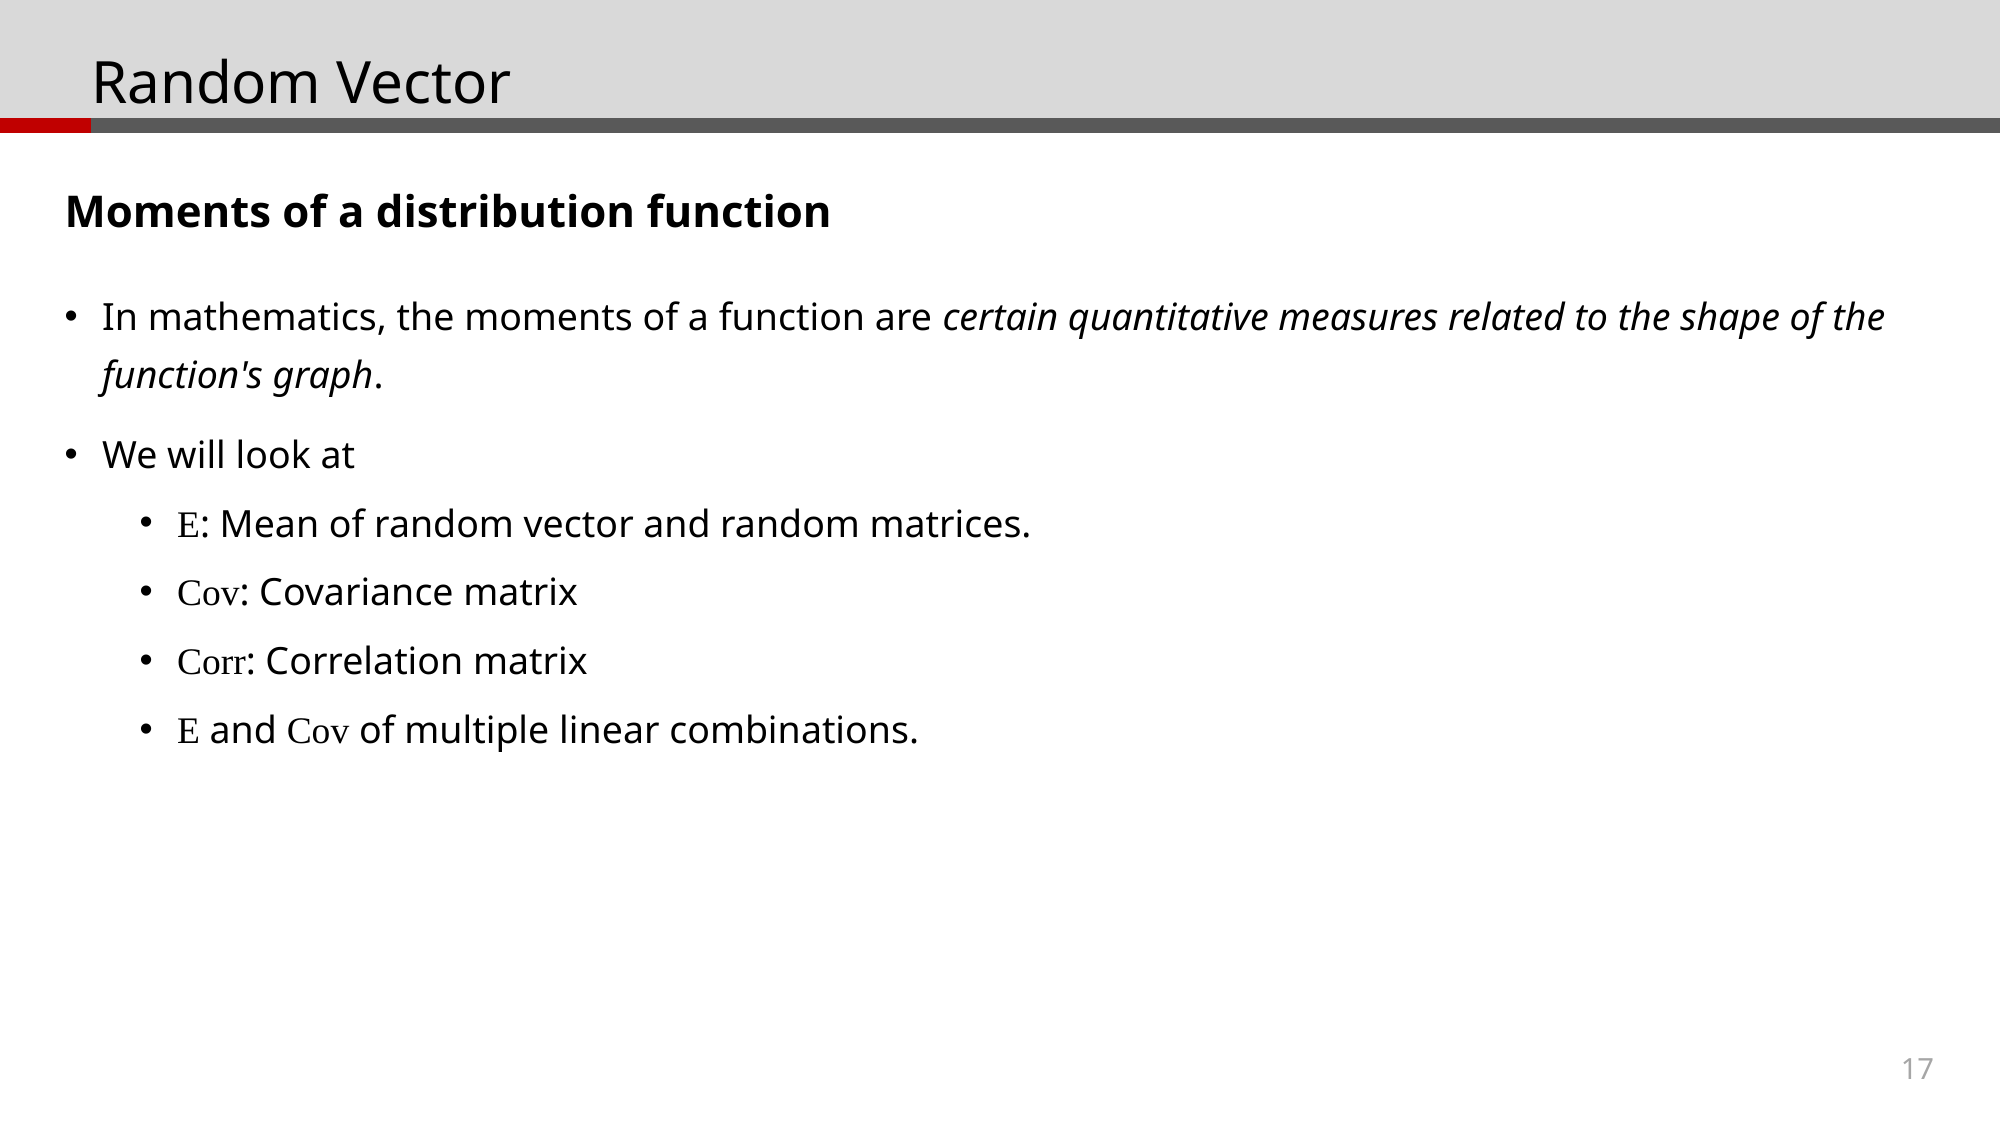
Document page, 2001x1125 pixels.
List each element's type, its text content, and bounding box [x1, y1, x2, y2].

slide_number 17 [1618, 1042, 1949, 1103]
list In mathematics, the moments of a function are certain quantitative measures related to the shape of the function's graph. We will look at E: Mean of random vector and random matrices. Cov: Covariance matrix Corr: Correlation matrix E and Cov of multiple linear combinations. [49, 271, 1949, 1000]
list Moments of a distribution function [49, 181, 1949, 242]
title Random Vector [91, 0, 1949, 115]
